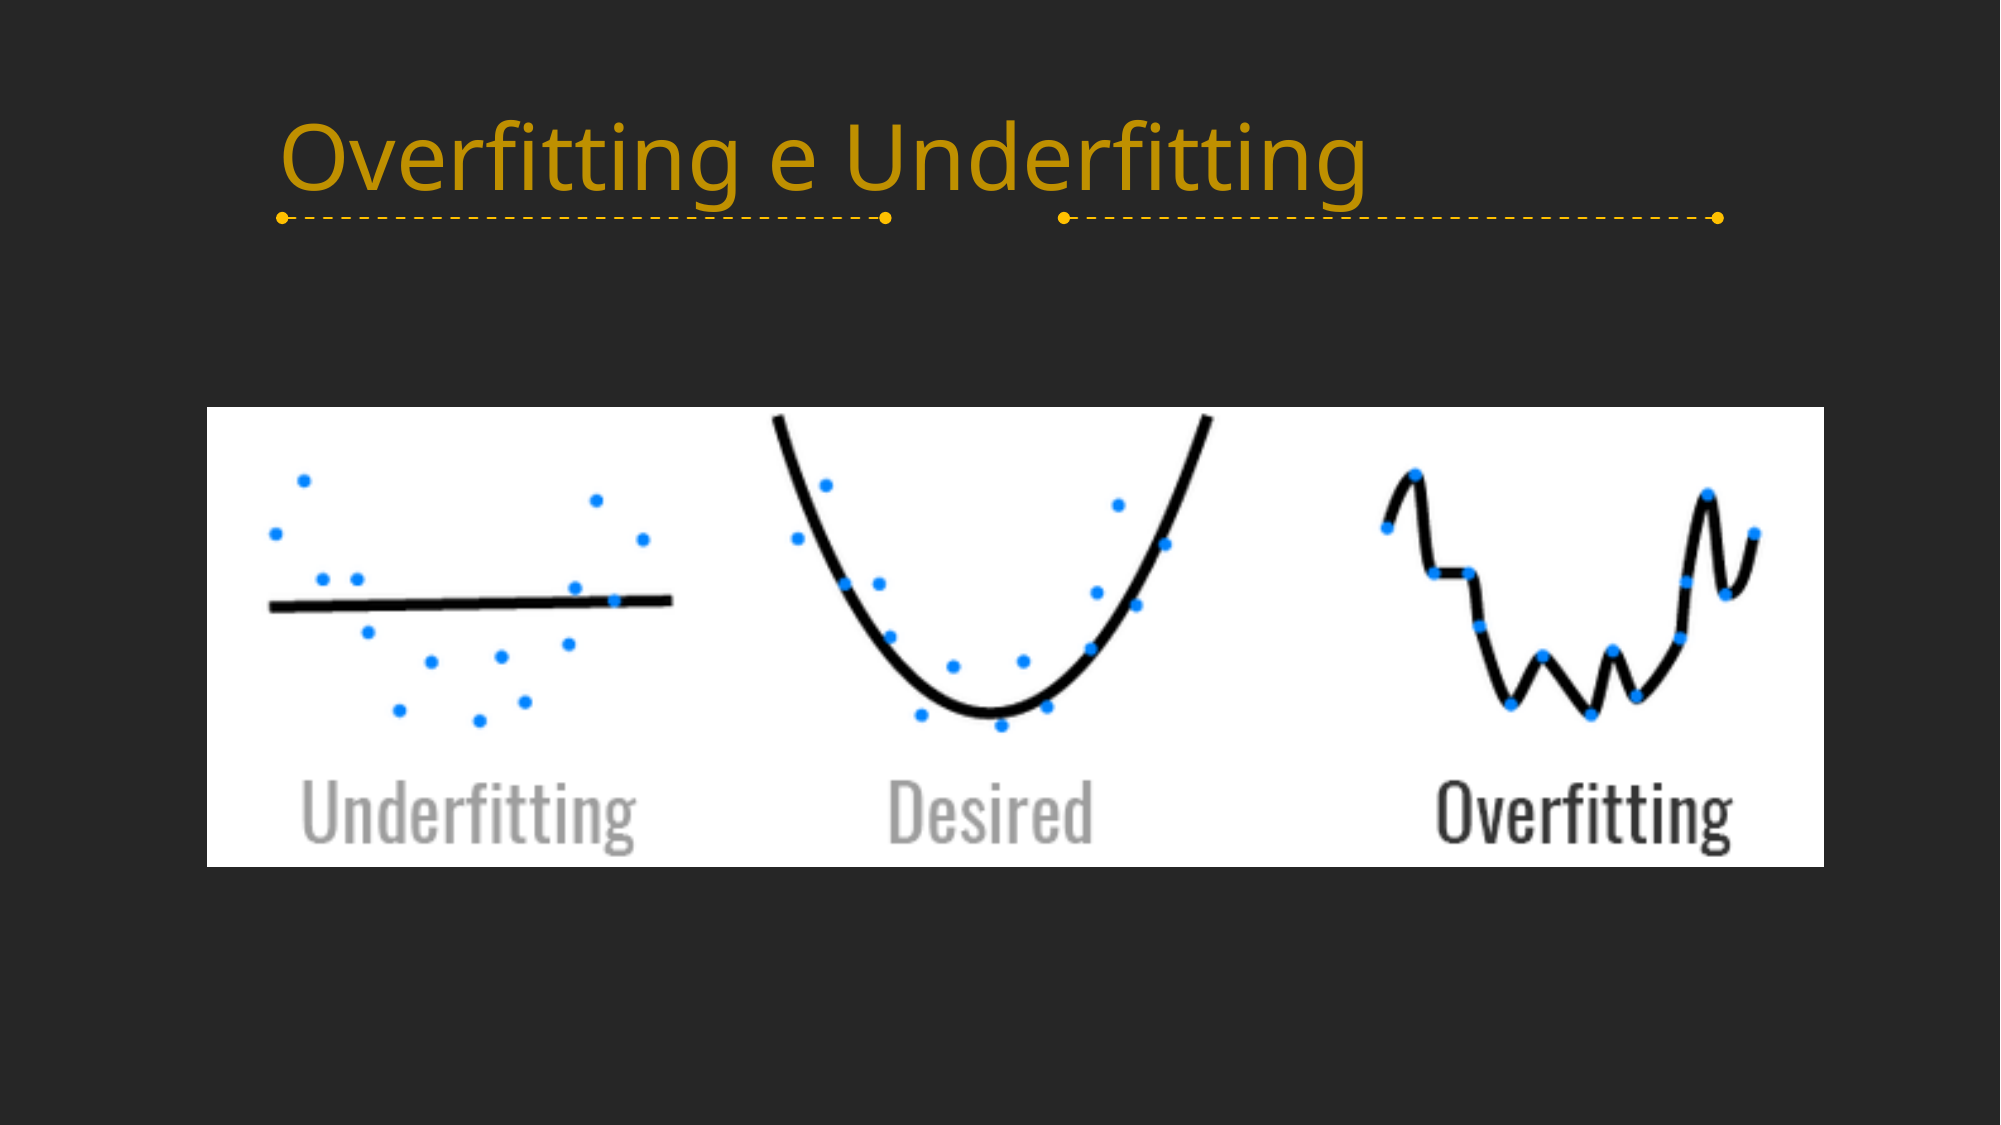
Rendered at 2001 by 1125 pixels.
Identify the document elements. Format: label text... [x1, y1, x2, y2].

text_box Overfitting e Underfitting [263, 91, 1795, 217]
picture [207, 407, 1824, 867]
